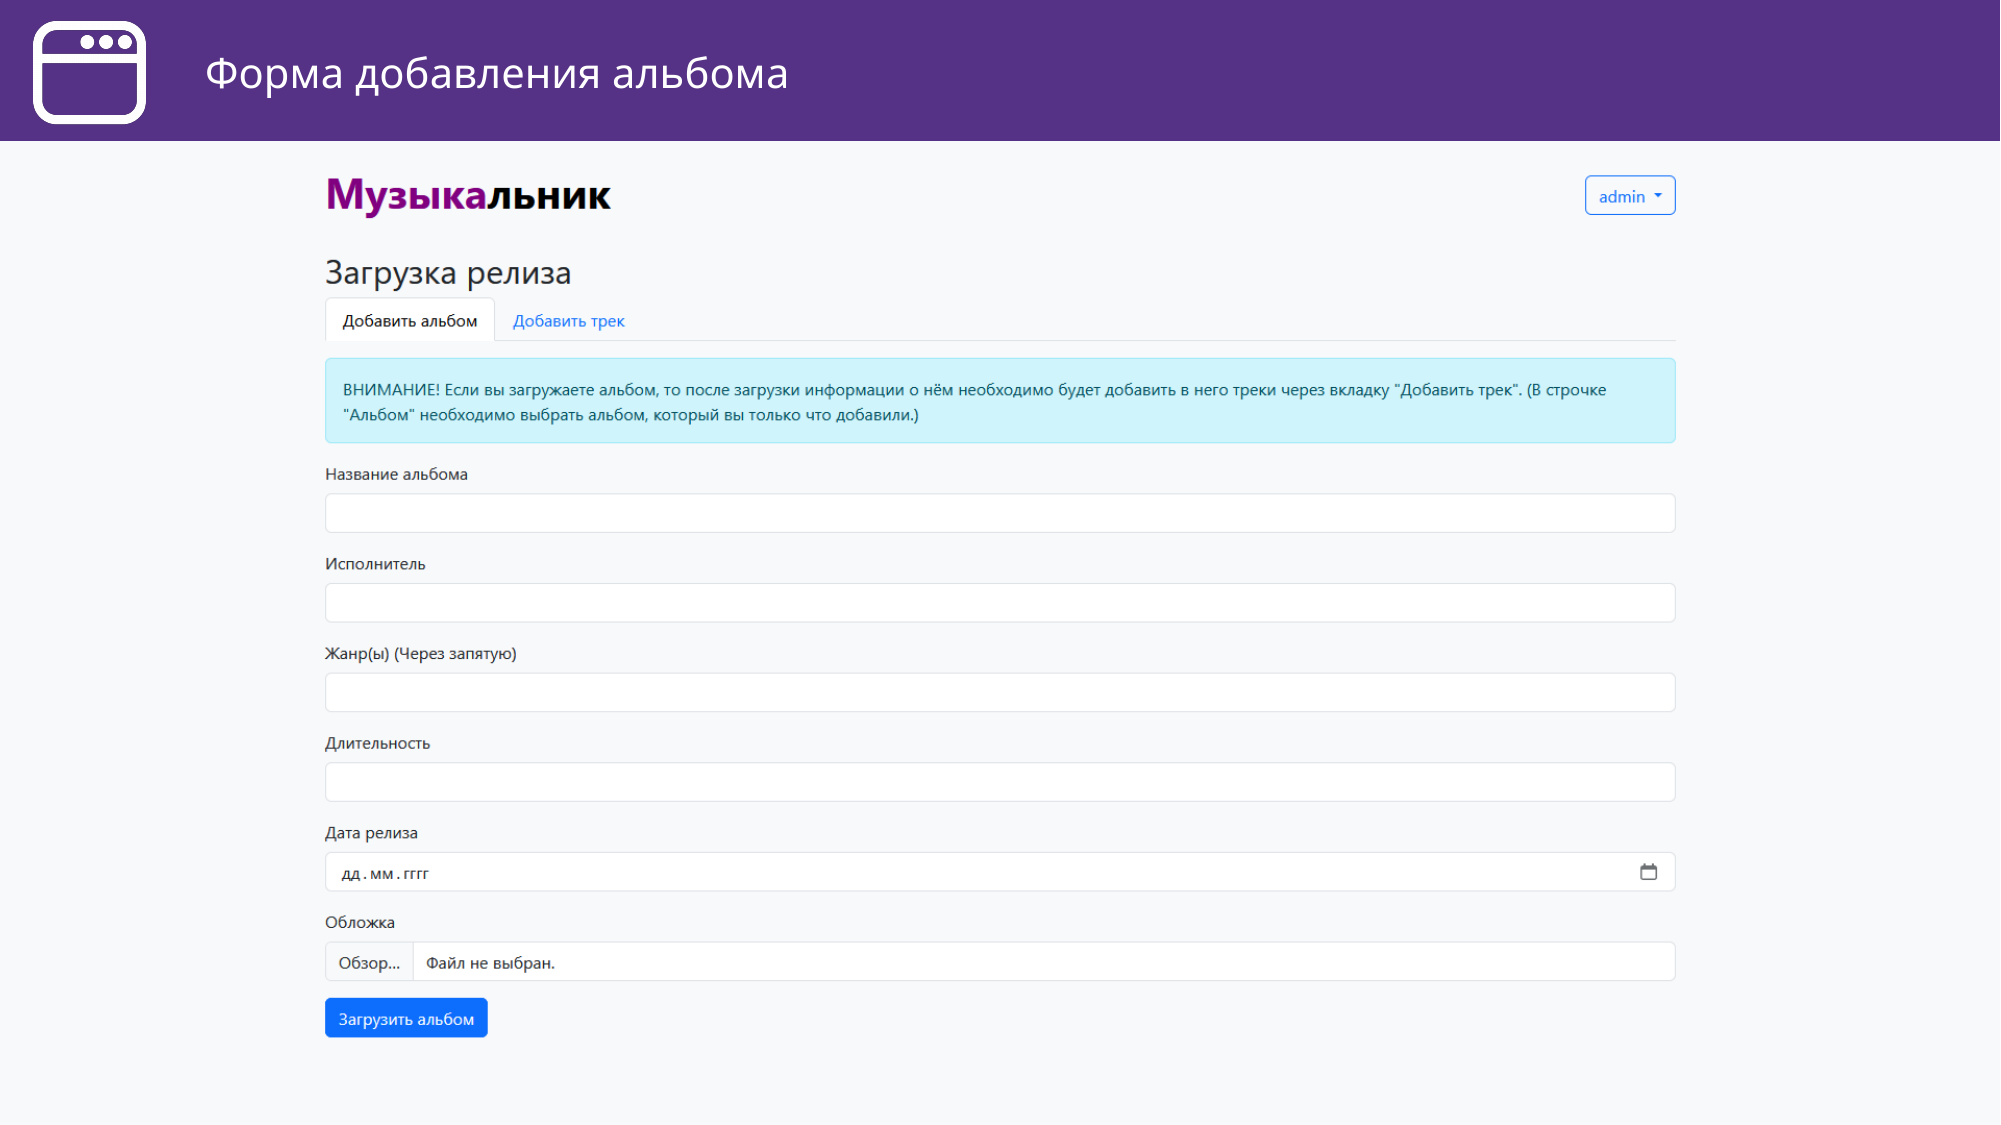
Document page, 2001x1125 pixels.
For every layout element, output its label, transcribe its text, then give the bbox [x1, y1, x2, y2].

text_box Форма добавления альбома [190, 39, 805, 105]
picture [0, 141, 2000, 1125]
picture [33, 16, 146, 129]
